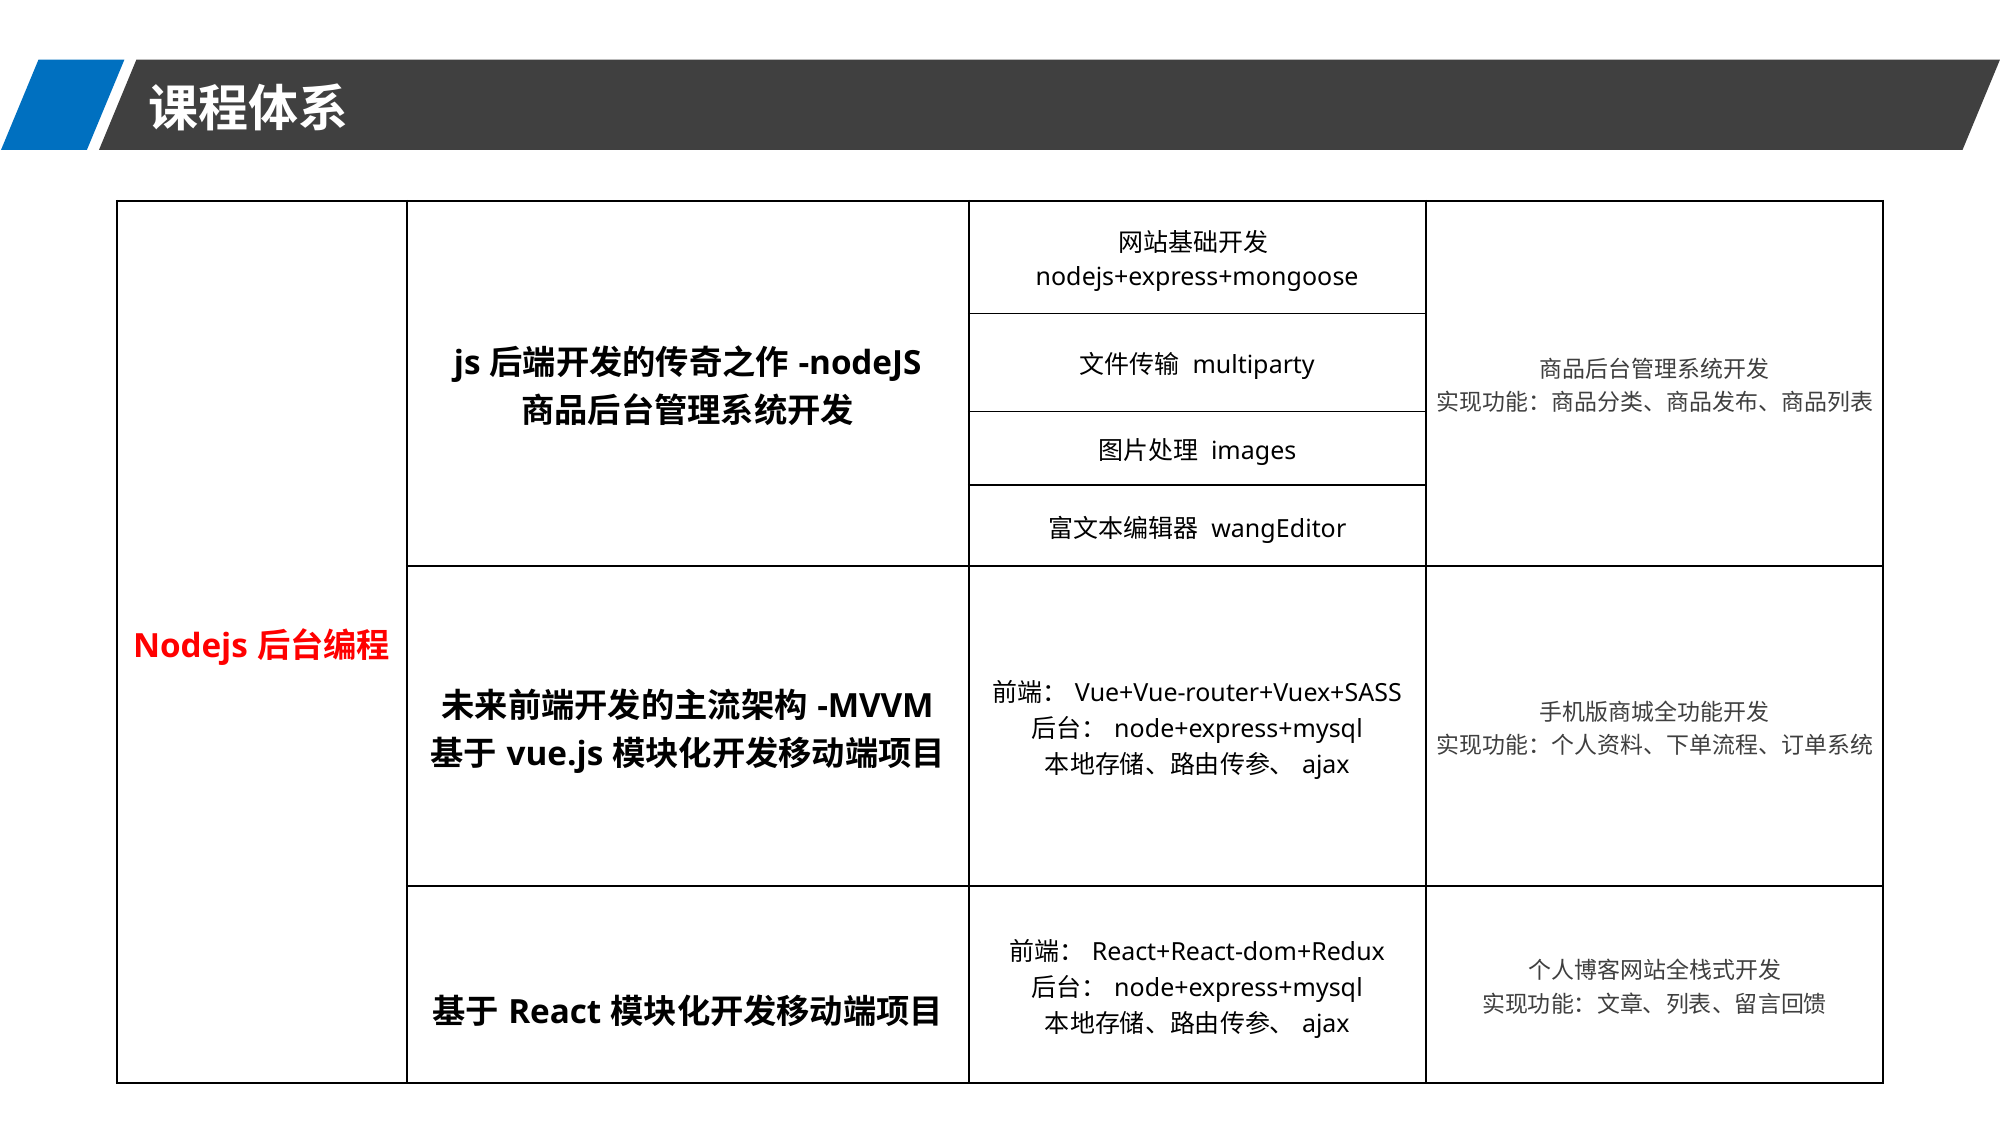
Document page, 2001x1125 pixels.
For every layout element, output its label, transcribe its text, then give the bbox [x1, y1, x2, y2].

table_header Nodejs后台编程 [118, 202, 406, 1082]
text_box 课程体系 [134, 69, 565, 145]
table_cell 手机版商城全功能开发 实现功能：个人资料、下单流程、订单系统 [1427, 567, 1882, 885]
table_cell 前端：React+React-dom+Redux 后台：node+express+mysql 本地存储、路由传参、ajax [970, 887, 1425, 1082]
table_cell 未来前端开发的主流架构-MVVM 基于vue.js模块化开发移动端项目 [408, 567, 968, 885]
table_cell 个人博客网站全栈式开发 实现功能：文章、列表、留言回馈 [1427, 887, 1882, 1082]
table_cell 文件传输 multiparty [970, 314, 1425, 411]
table_header 商品后台管理系统开发 实现功能：商品分类、商品发布、商品列表 [1427, 202, 1882, 565]
table_header js后端开发的传奇之作-nodeJS 商品后台管理系统开发 [408, 202, 968, 565]
text_box [1, 59, 125, 150]
text_box [98, 59, 2000, 150]
table_cell 前端：Vue+Vue-router+Vuex+SASS 后台：node+express+mysql 本地存储、路由传参、ajax [970, 567, 1425, 885]
table_cell 图片处理 images [970, 412, 1425, 484]
table_header 网站基础开发nodejs+express+mongoose [970, 202, 1425, 313]
table_cell 基于React模块化开发移动端项目 [408, 887, 968, 1082]
table_cell 富文本编辑器 wangEditor [970, 486, 1425, 565]
